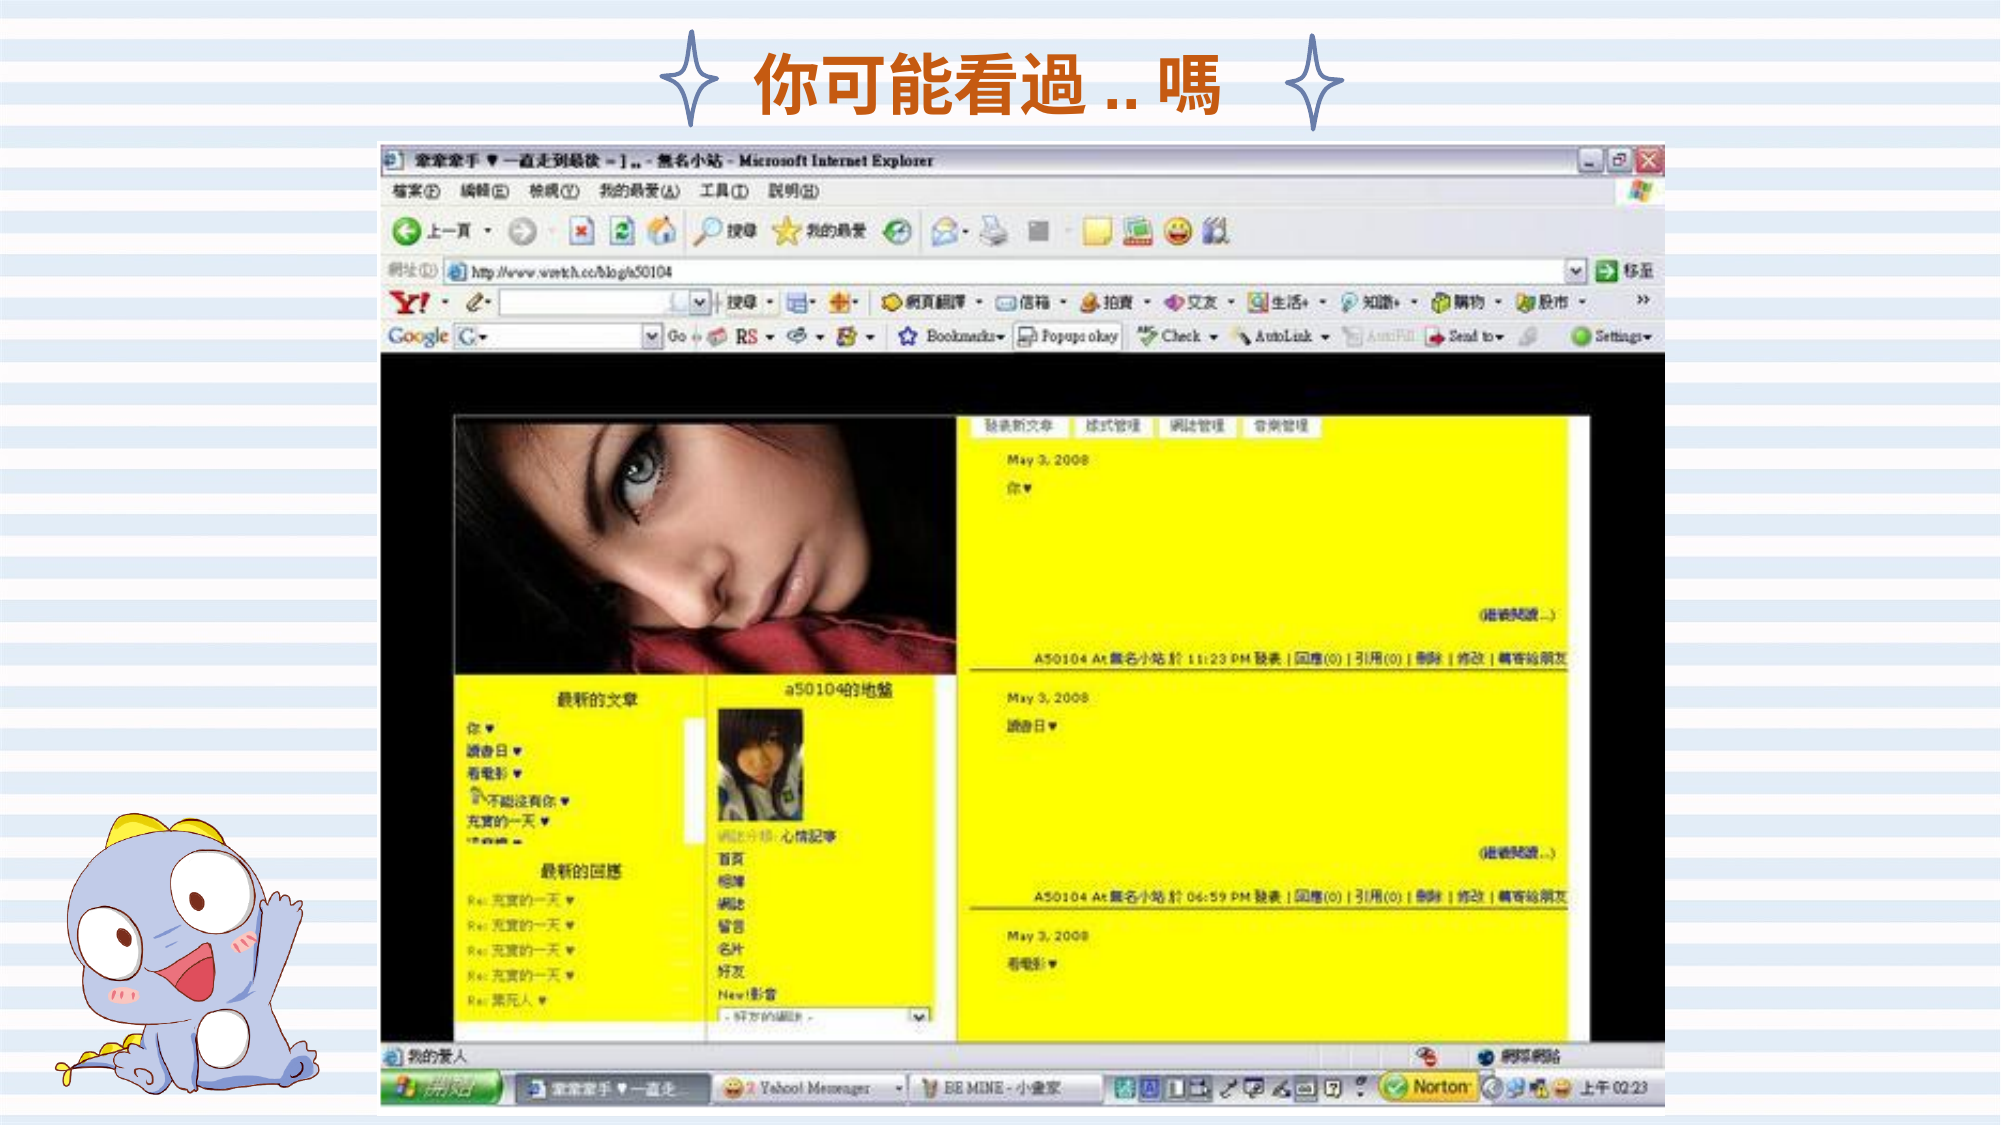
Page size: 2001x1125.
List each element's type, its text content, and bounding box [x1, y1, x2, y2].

picture [0, 0, 2001, 1125]
text_box [659, 29, 717, 128]
text_box 你可能看過..嗎 [717, 35, 1260, 131]
text_box [1284, 33, 1345, 132]
